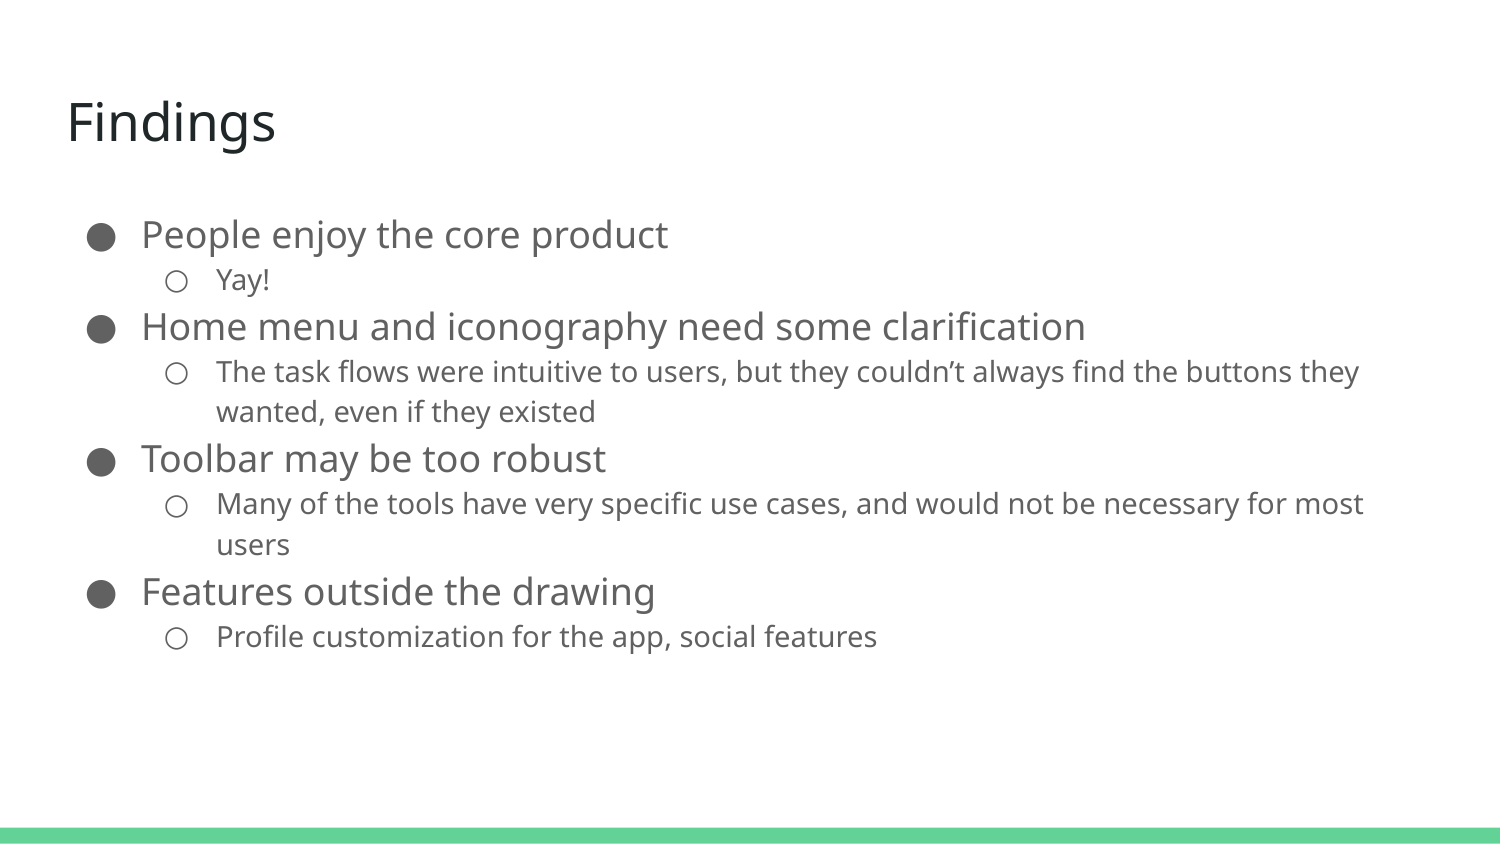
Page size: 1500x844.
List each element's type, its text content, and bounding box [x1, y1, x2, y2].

list People enjoy the core product Yay! Home menu and iconography need some clarification The task flows were intuitive to users, but they couldn’t always find the buttons they wanted, even if they existed Toolbar may be too robust Many of the tools have very specific use cases, and would not be necessary for most users Features outside the drawing Profile customization for the app, social features [51, 189, 1449, 750]
title Findings [51, 72, 1449, 167]
